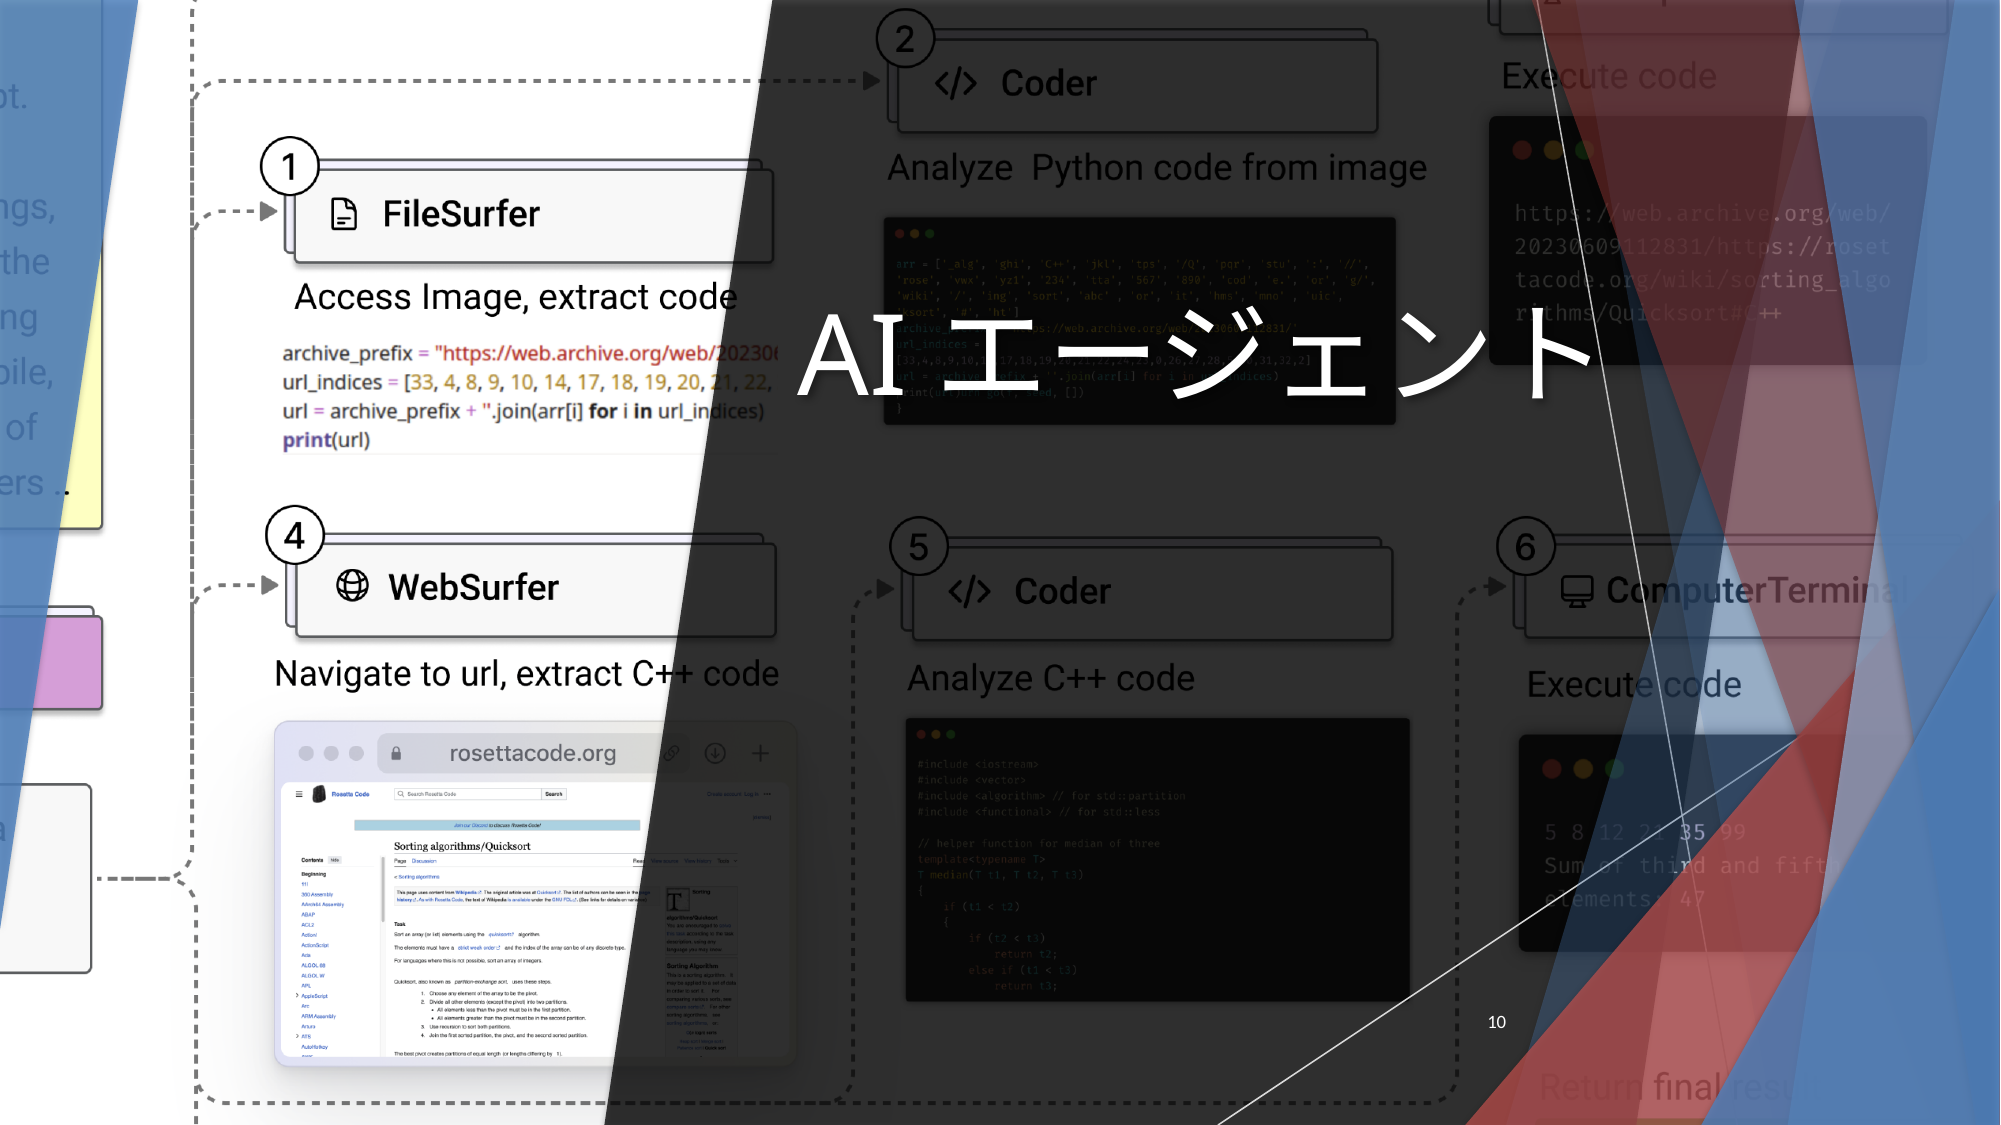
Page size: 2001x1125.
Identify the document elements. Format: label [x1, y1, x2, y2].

picture [0, 0, 1536, 1125]
text_box [1536, 0, 1738, 602]
picture [1738, 0, 2000, 603]
text_box [1217, 603, 2000, 1125]
